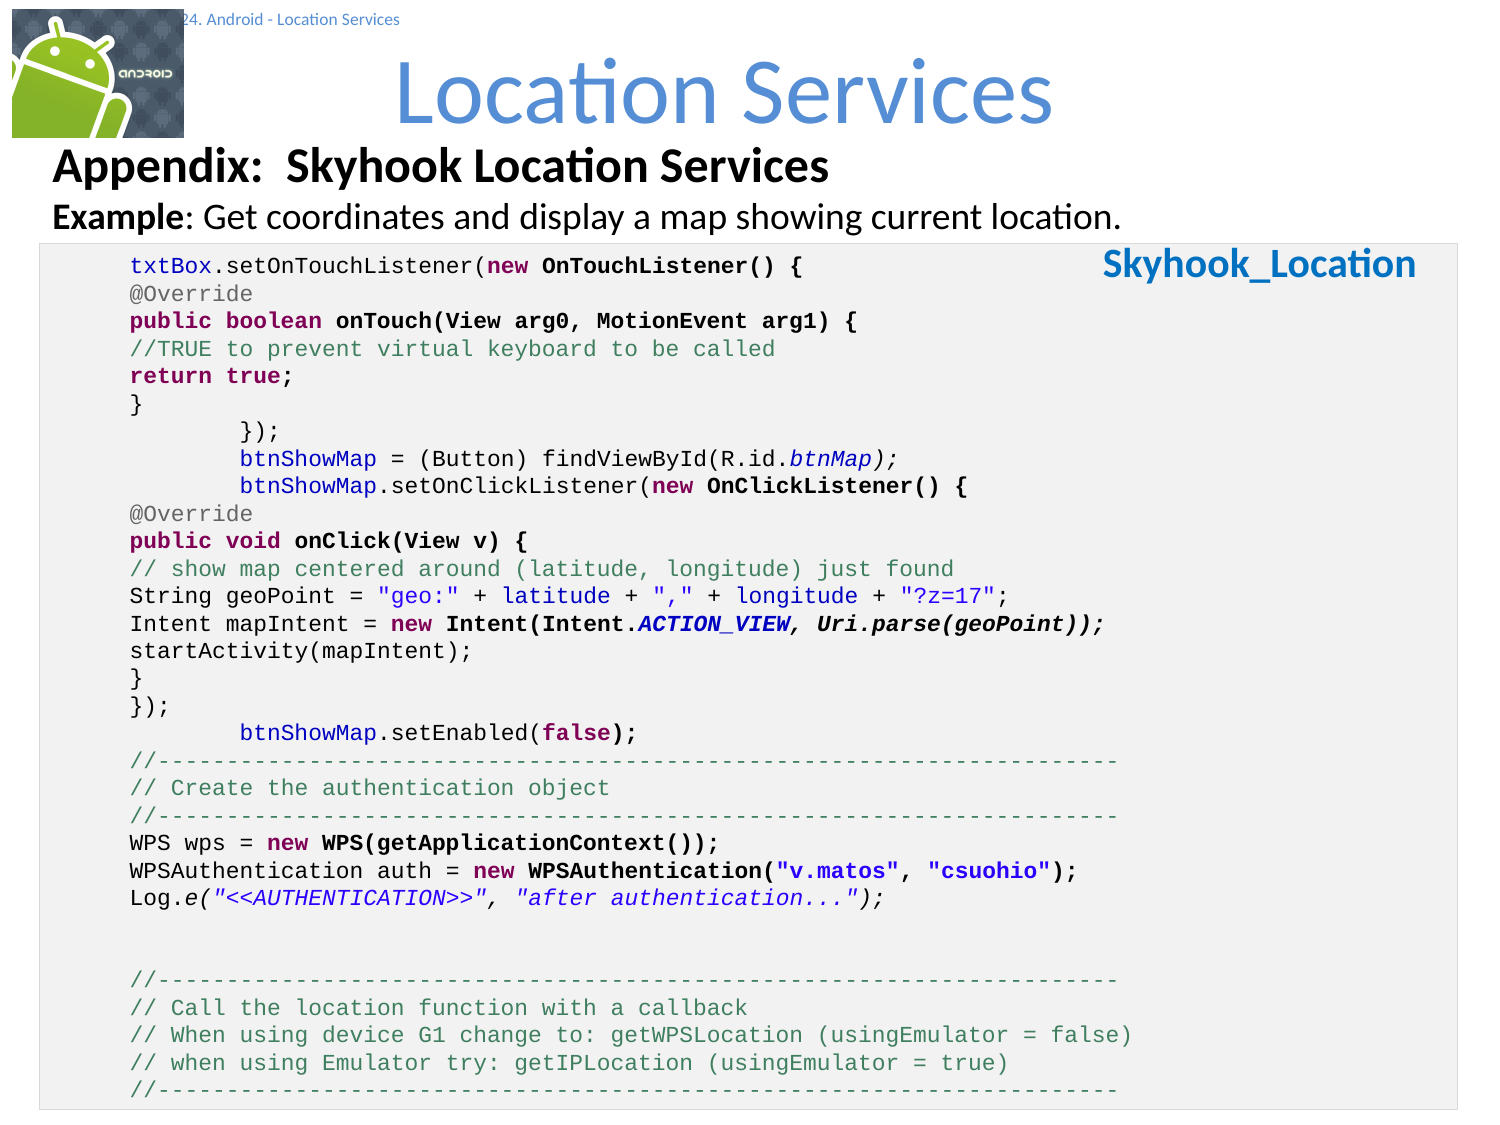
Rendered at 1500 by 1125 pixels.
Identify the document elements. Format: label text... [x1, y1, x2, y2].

text_box 24. Android - Location Services Location Services [181, 7, 1400, 124]
picture [12, 9, 184, 138]
text_box Appendix: Skyhook Location Services Example: Get coordinates and display a map showing current location. [37, 124, 1438, 245]
text_box Skyhook_Location [1043, 228, 1432, 294]
text_box txtBox.setOnTouchListener(new OnTouchListener() { @Override public boolean onTouch(View arg0, MotionEvent arg1) { //TRUE to prevent virtual keyboard to be called return true; } }); btnShowMap = (Button) findViewById(R.id.btnMap); btnShowMap.setOnClickListener(new OnClickListener() { @Override public void onClick(View v) { // show map centered around (latitude, longitude) just found String geoPoint = "geo:" + latitude + "," + longitude + "?z=17"; Intent mapIntent = new Intent(Intent.ACTION_VIEW, Uri.parse(geoPoint)); startActivity(mapIntent); } }); btnShowMap.setEnabled(false); //---------------------------------------------------------------------- // Create the authentication object //---------------------------------------------------------------------- WPS wps = new WPS(getApplicationContext()); WPSAuthentication auth = new WPSAuthentication("v.matos", "csuohio"); Log.e("<<AUTHENTICATION>>", "after authentication..."); //---------------------------------------------------------------------- // Call the location function with a callback // When using device G1 change to: getWPSLocation (usingEmulator = false) // when using Emulator try: getIPLocation (usingEmulator = true) //---------------------------------------------------------------------- [39, 243, 1458, 1110]
